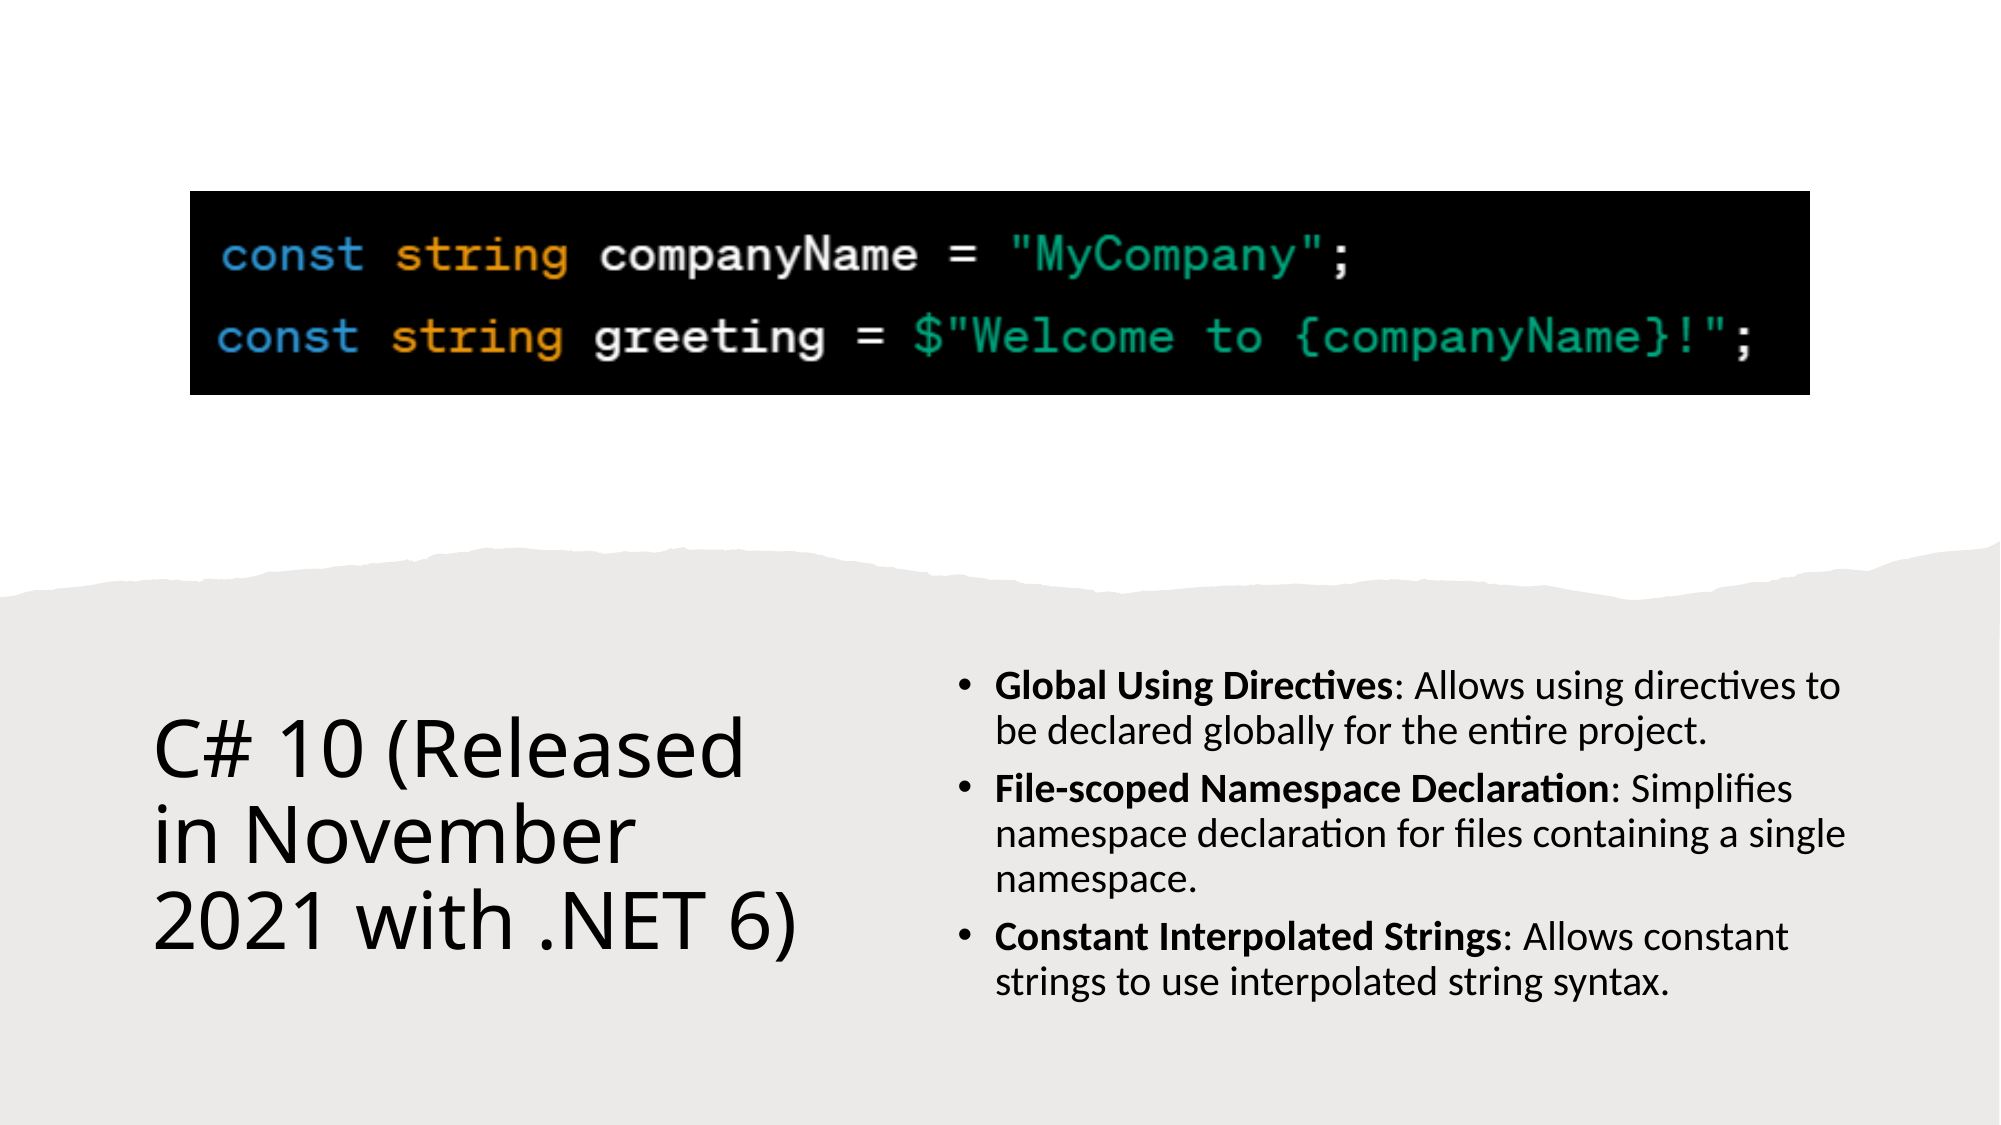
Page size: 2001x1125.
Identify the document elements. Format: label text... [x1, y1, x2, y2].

picture [190, 191, 1811, 395]
text_box [0, 540, 2000, 1125]
title C# 10 (Released in November 2021 with .NET 6) [137, 640, 829, 1035]
text_box Global Using Directives: Allows using directives to be declared globally for the entire project. File-scoped Namespace Declaration: Simplifies namespace declaration for files containing a single namespace. Constant Interpolated Strings: Allows constant strings to use interpolated string syntax. [923, 637, 1863, 1031]
text_box [0, 0, 2000, 598]
